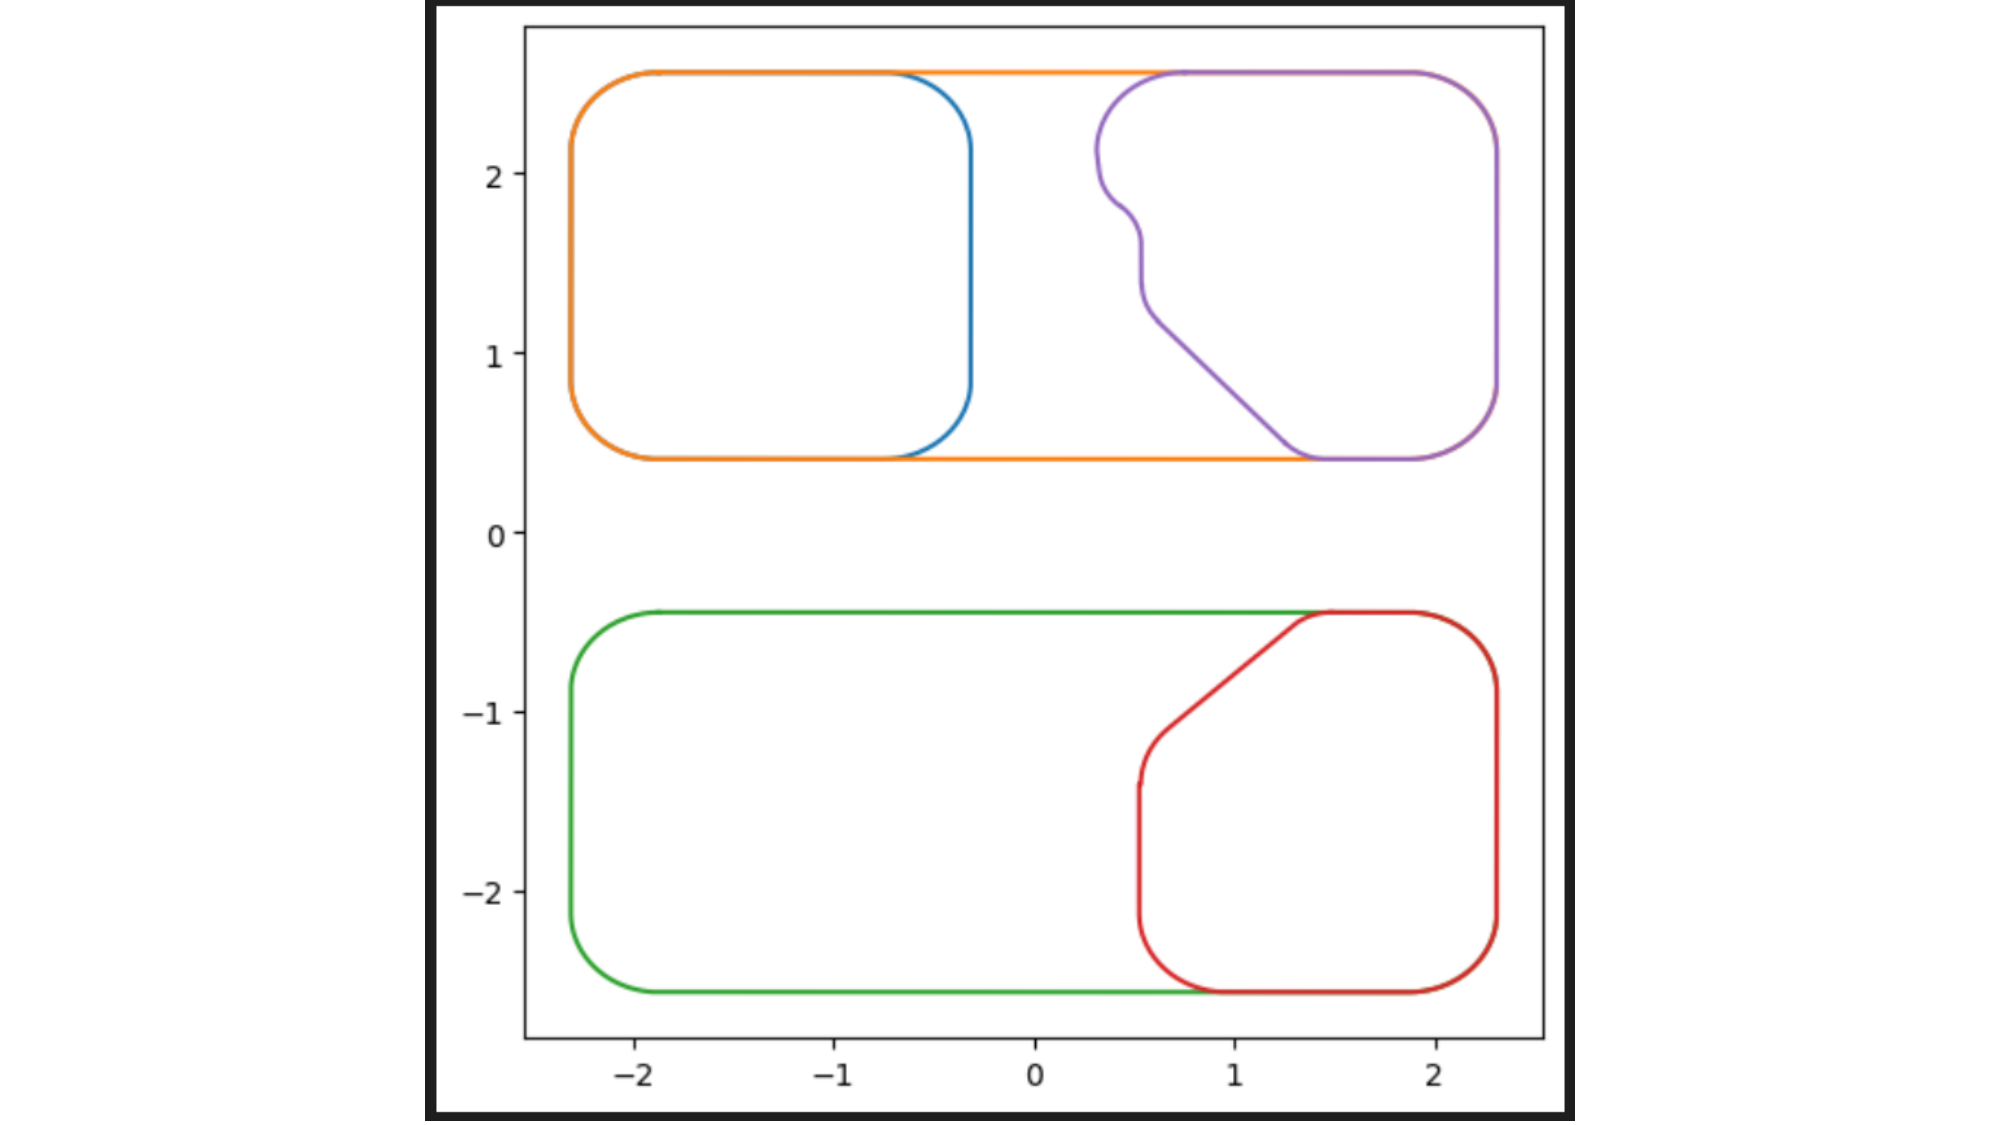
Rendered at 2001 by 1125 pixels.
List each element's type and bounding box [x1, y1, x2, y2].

picture [425, 0, 1575, 1121]
